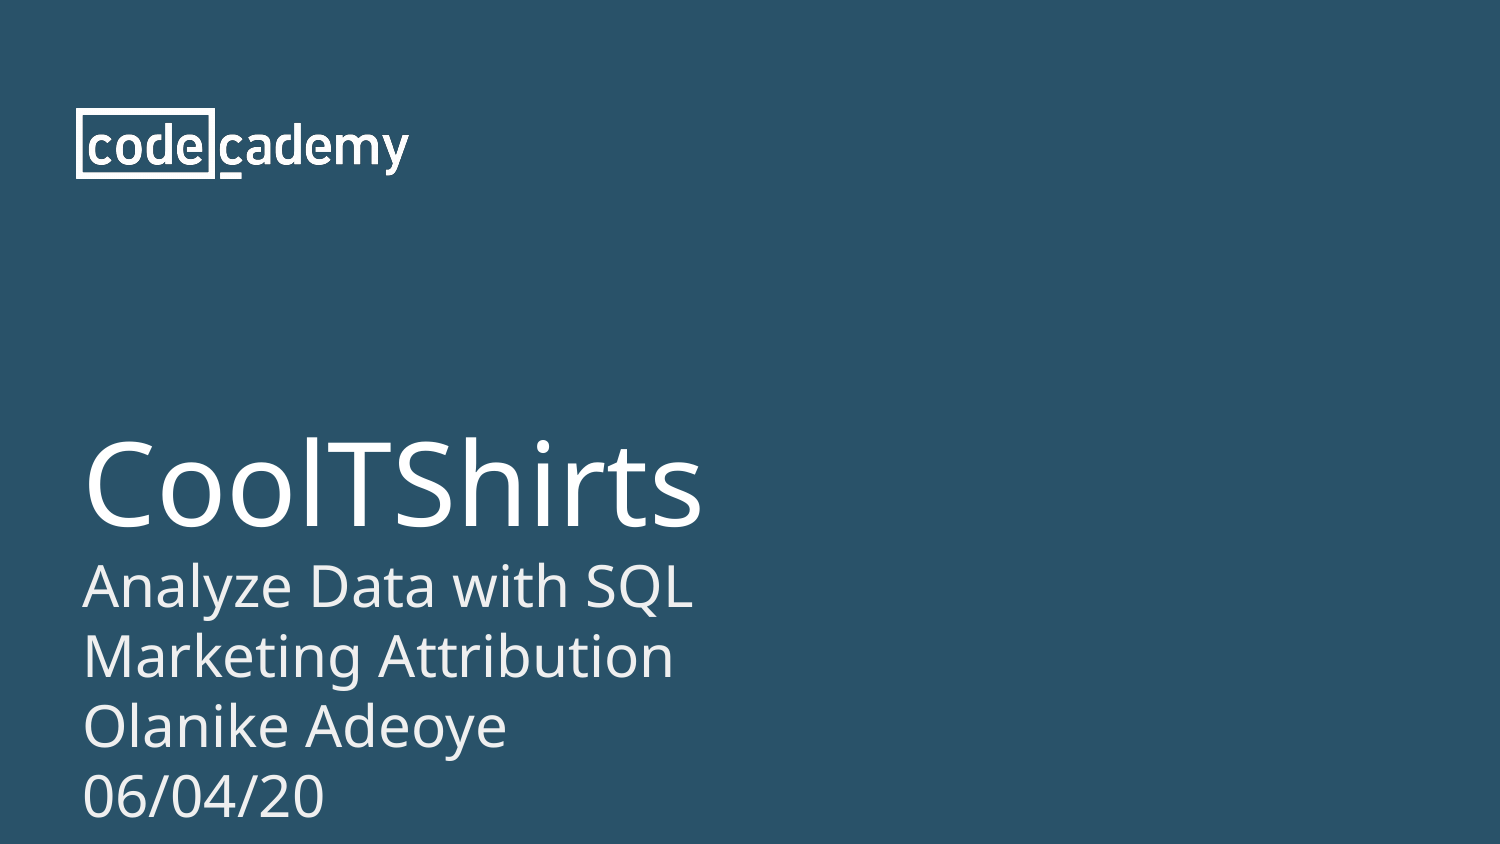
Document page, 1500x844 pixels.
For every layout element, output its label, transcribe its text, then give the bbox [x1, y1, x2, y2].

text_box CoolTShirts Analyze Data with SQL Marketing Attribution Olanike Adeoye 06/04/20 [76, 491, 1424, 748]
picture [76, 108, 409, 179]
